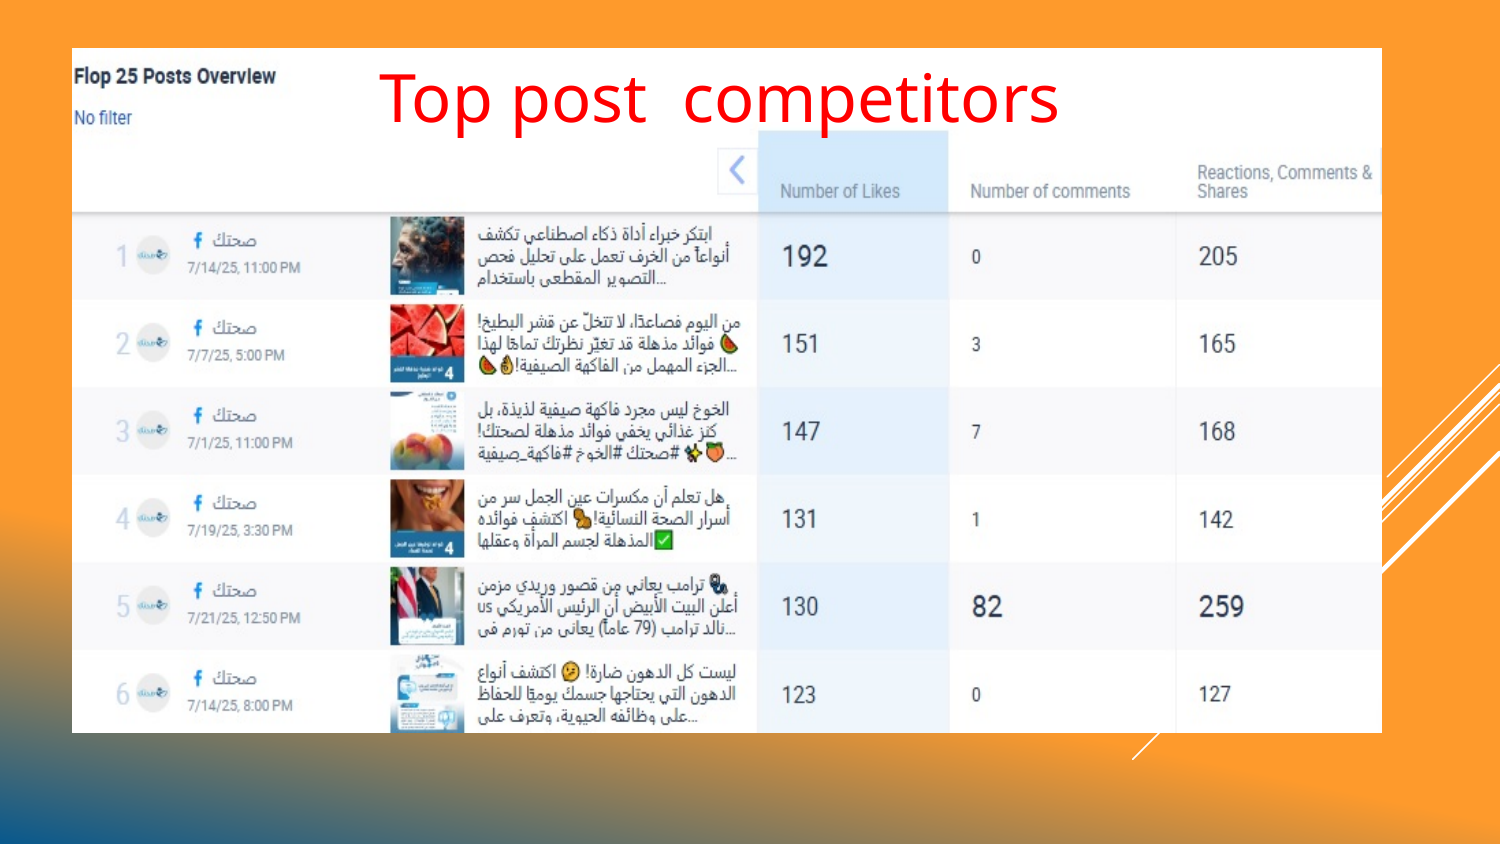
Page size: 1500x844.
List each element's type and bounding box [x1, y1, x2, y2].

picture [72, 48, 1382, 734]
